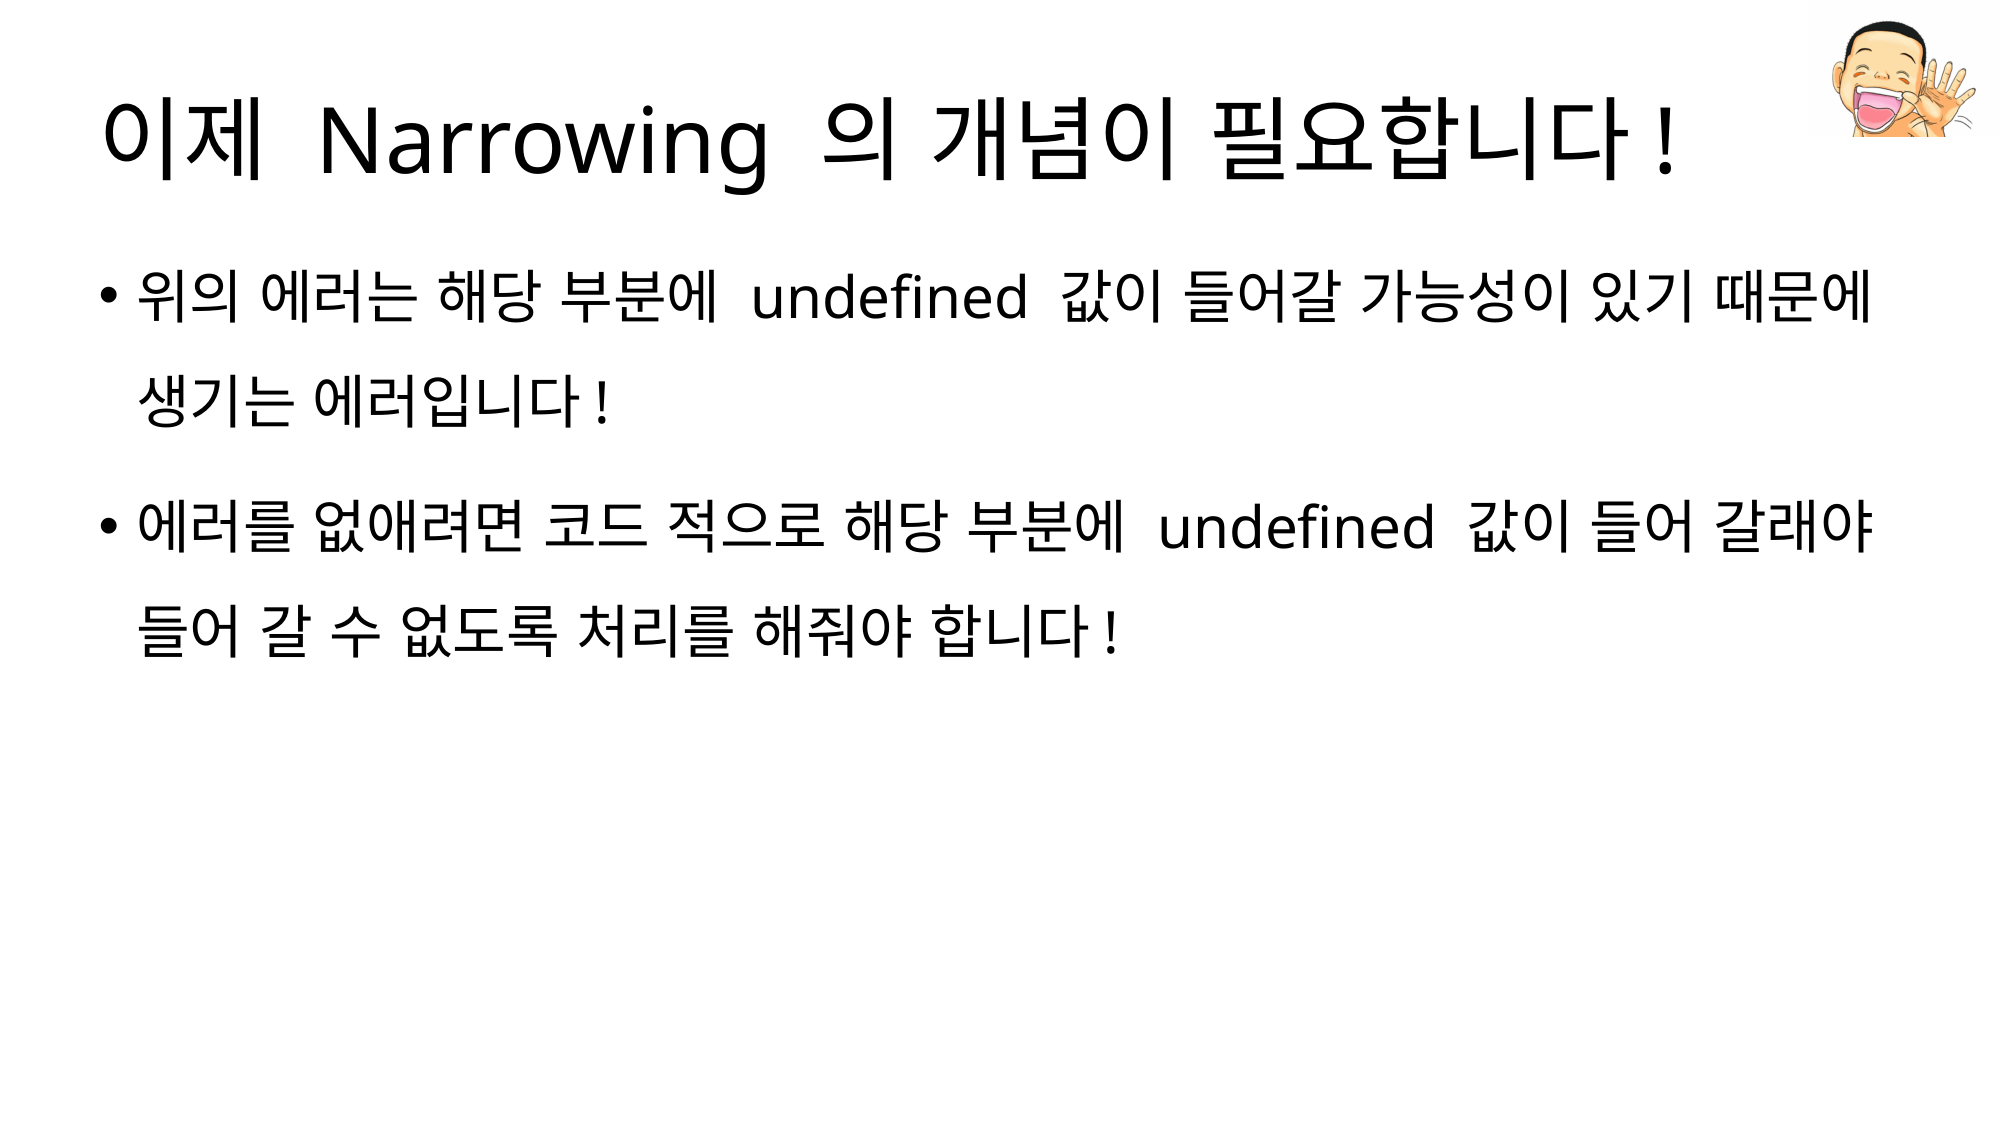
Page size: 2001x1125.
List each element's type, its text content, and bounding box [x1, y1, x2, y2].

picture [1931, 0, 2000, 137]
list 위의 에러는 해당 부분에 undefined 값이 들어갈 가능성이 있기 때문에 생기는 에러입니다! 에러를 없애려면 코드 적으로 해당 부분에 undefined 값이 들어 갈래야 들어 갈 수 없도록 처리를 해줘야 합니다! [83, 217, 1931, 1125]
title 이제 Narrowing 의 개념이 필요합니다! [83, 0, 1931, 217]
